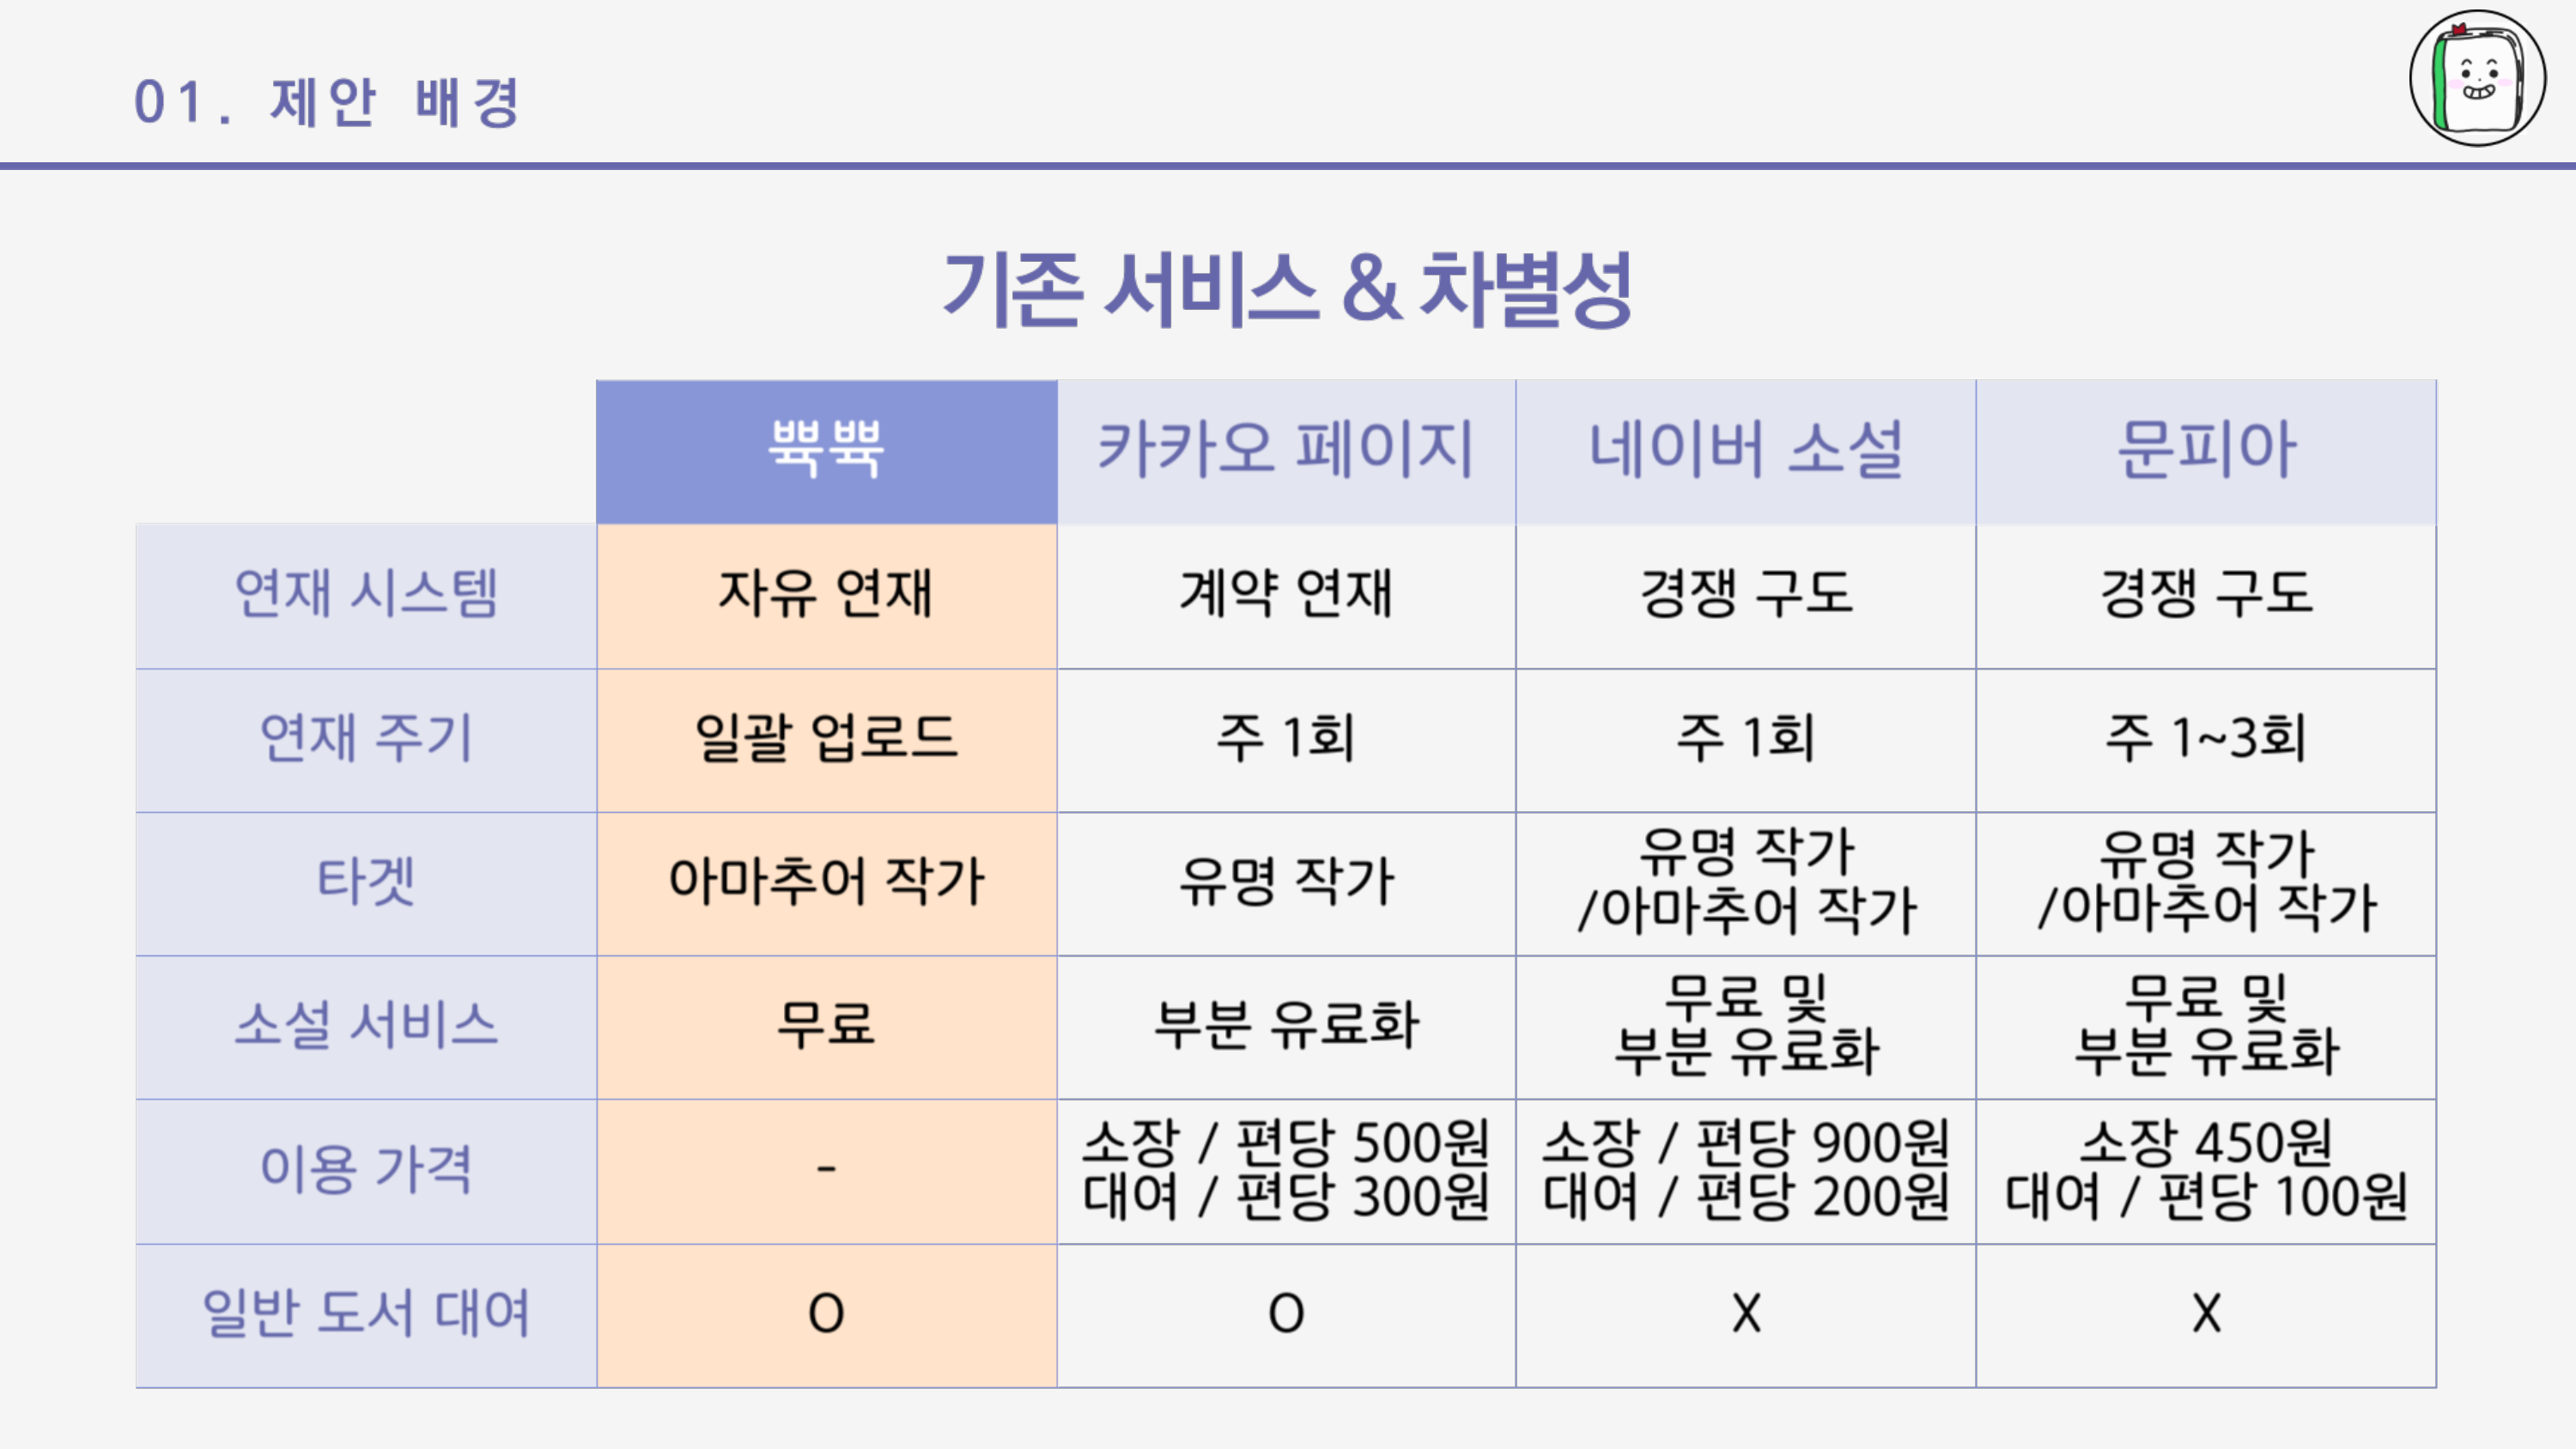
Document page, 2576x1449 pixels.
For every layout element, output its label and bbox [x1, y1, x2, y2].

picture [0, 0, 2576, 1449]
text_box [2409, 9, 2549, 148]
